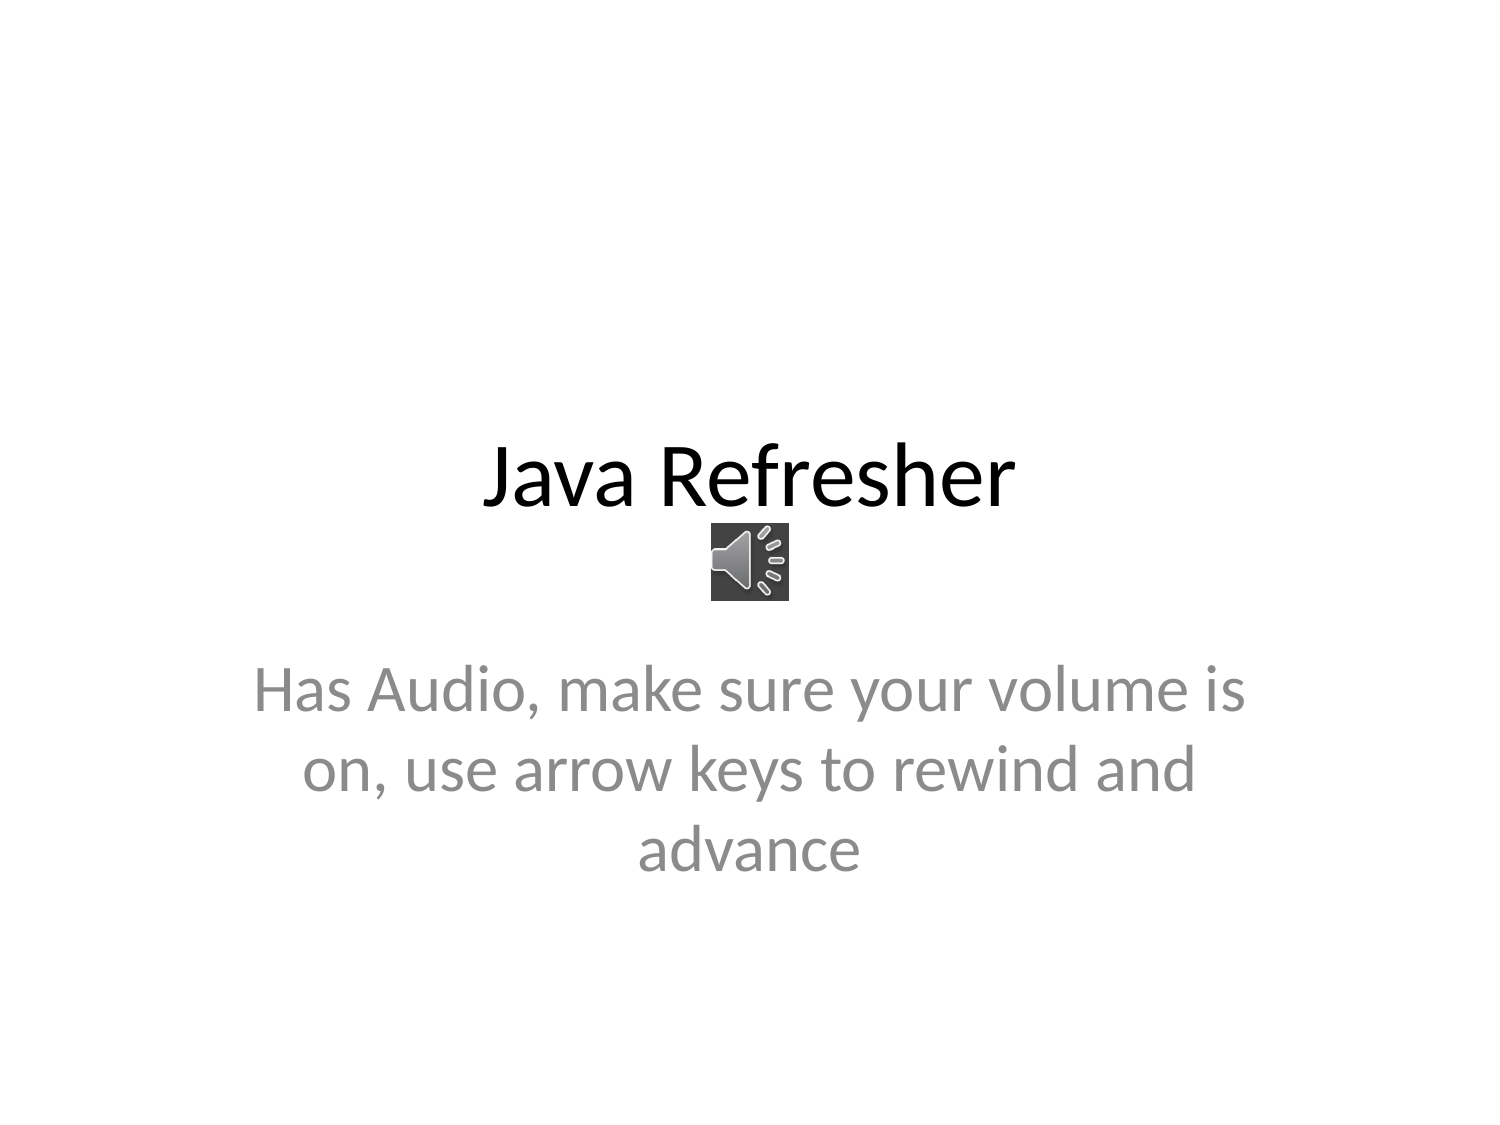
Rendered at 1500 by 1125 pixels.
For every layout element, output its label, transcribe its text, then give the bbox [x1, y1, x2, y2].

title Java Refresher [112, 349, 1388, 591]
subtitle Has Audio, make sure your volume is on, use arrow keys to rewind and advance [225, 637, 1275, 925]
picture [709, 522, 791, 603]
